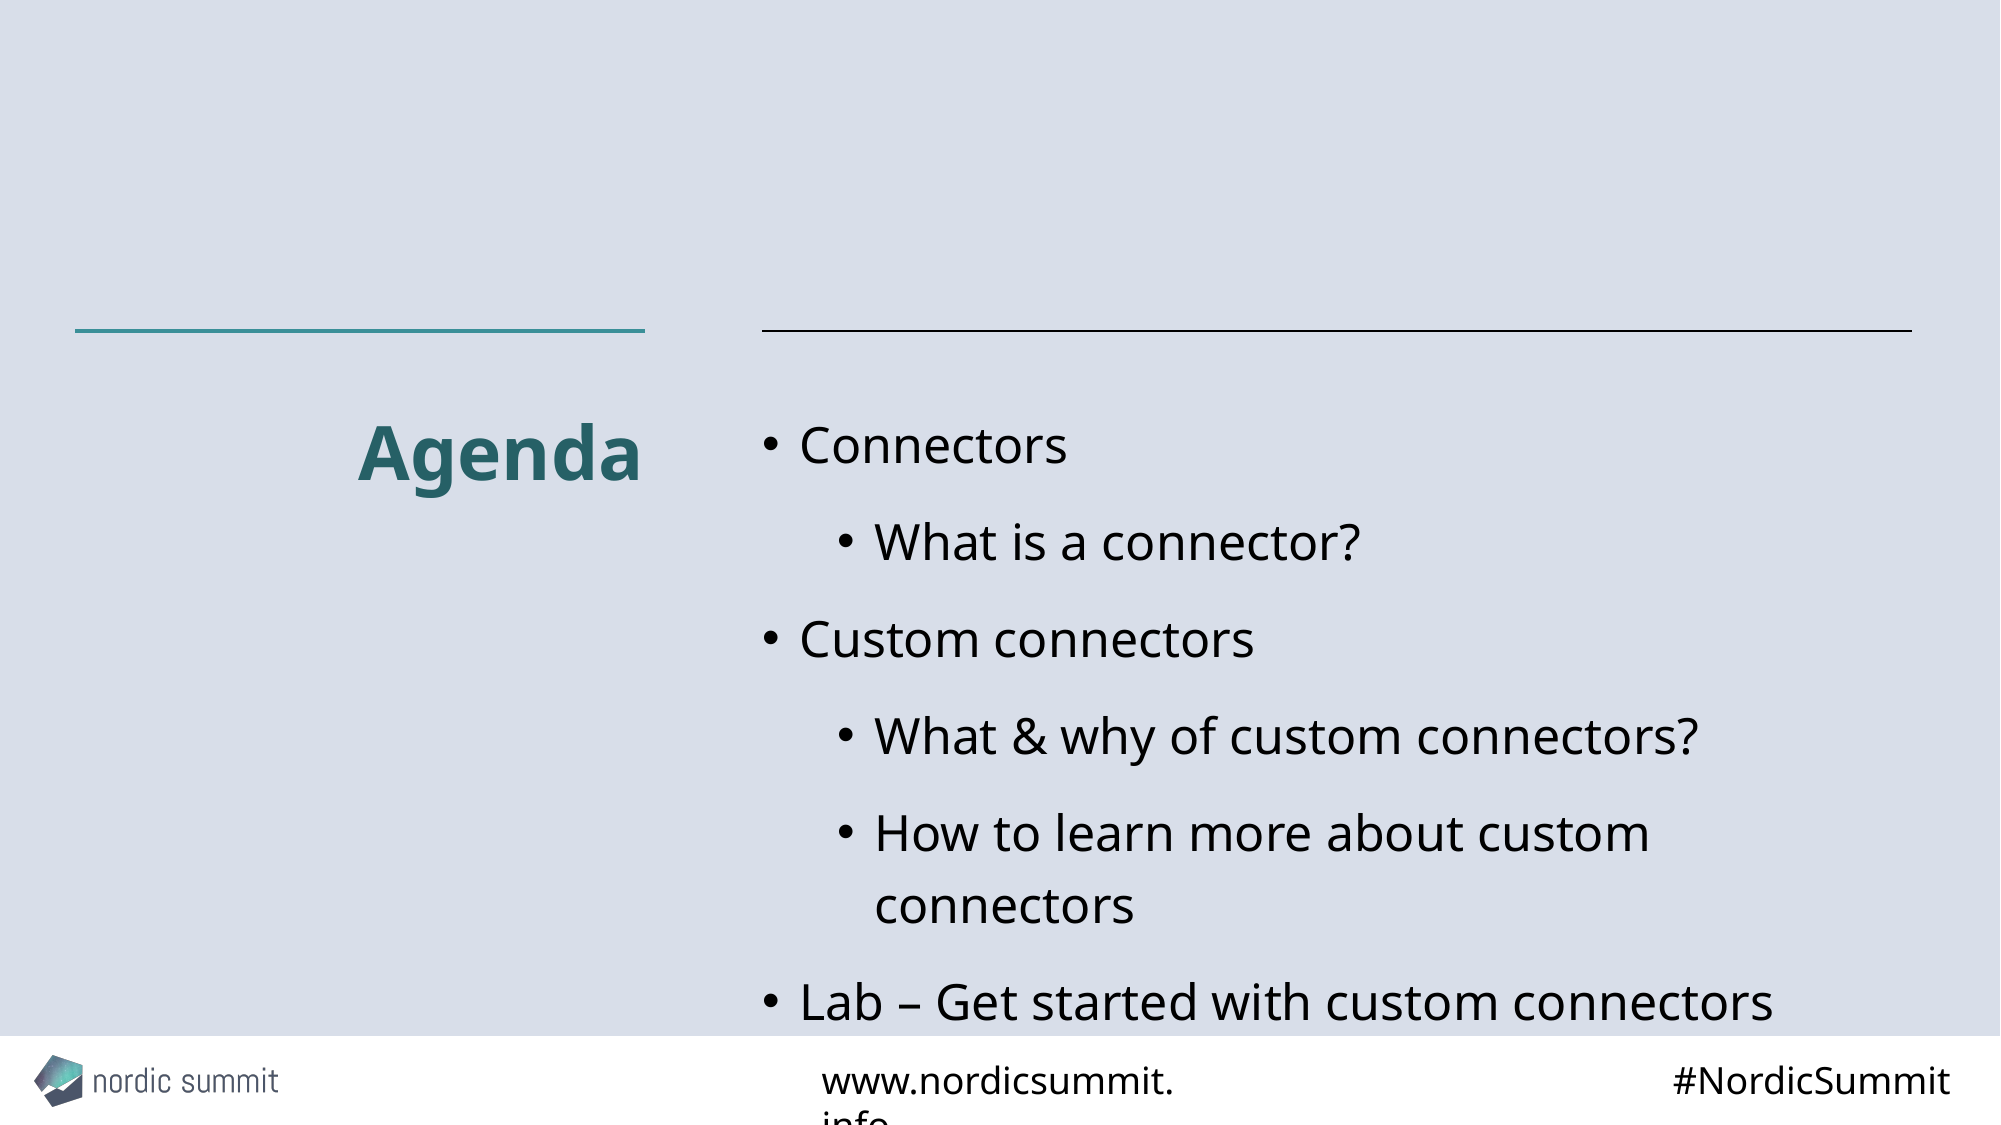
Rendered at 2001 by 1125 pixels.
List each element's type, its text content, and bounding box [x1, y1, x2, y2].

picture [0, 0, 2000, 1036]
picture [34, 1055, 278, 1107]
list Connectors What is a connector? Custom connectors What & why of custom connectors? How to learn more about custom connectors Lab – Get started with custom connectors [762, 401, 1912, 960]
title Agenda [75, 387, 644, 491]
